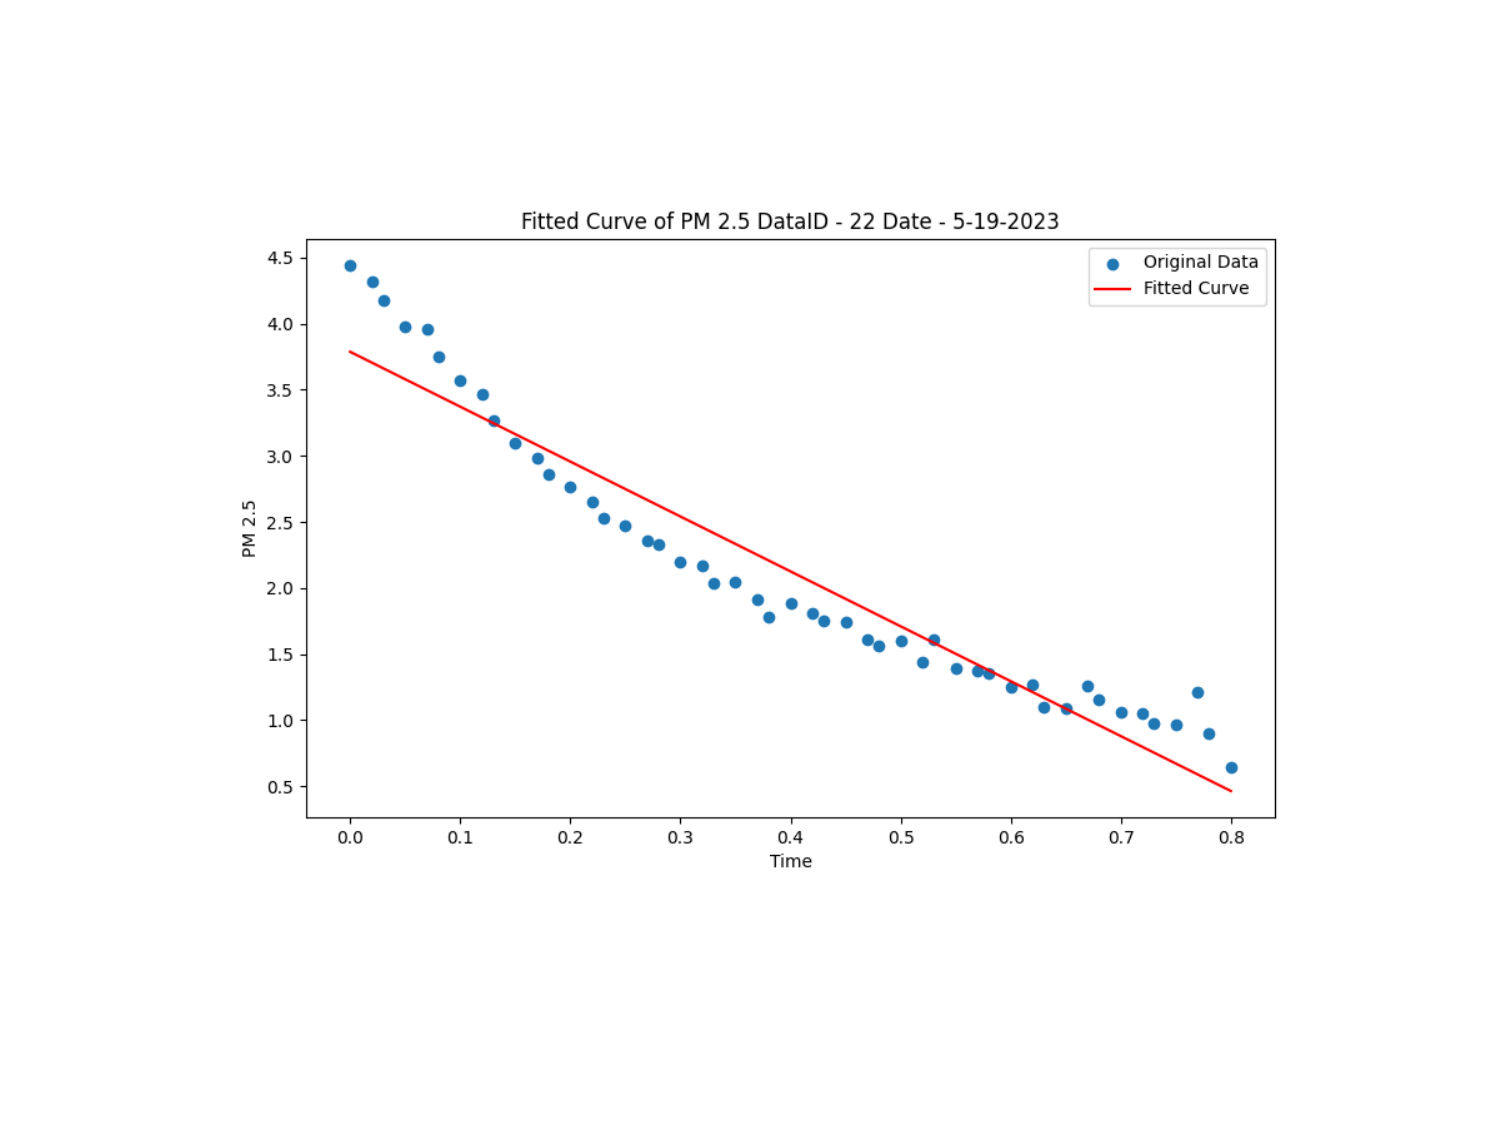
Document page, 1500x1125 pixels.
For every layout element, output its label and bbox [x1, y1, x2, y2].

picture [149, 149, 1401, 901]
